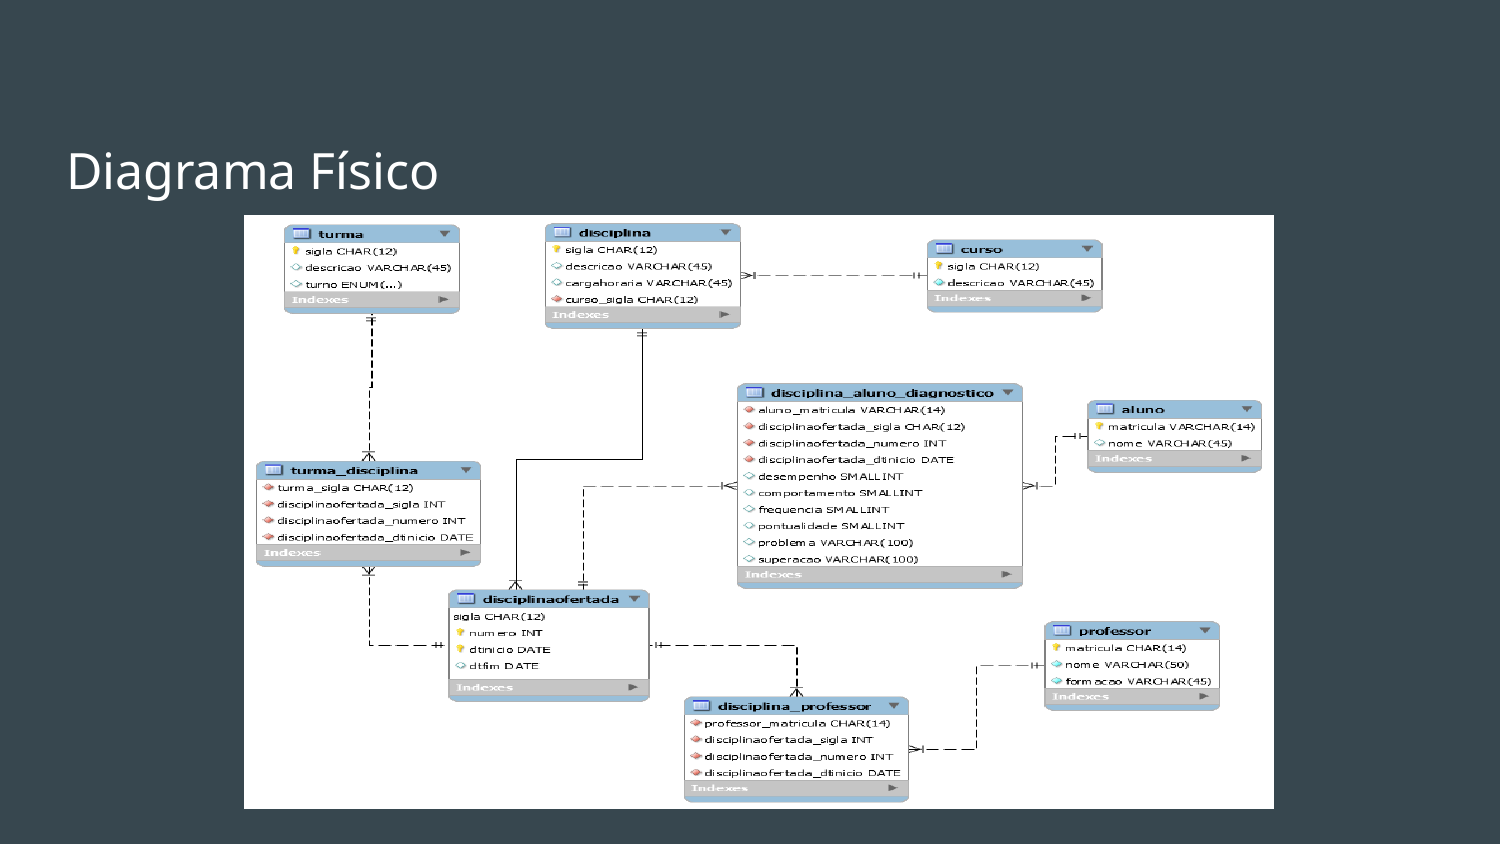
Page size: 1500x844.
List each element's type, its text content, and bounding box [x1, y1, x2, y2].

title Diagrama Físico [51, 91, 685, 216]
picture [244, 214, 1275, 809]
